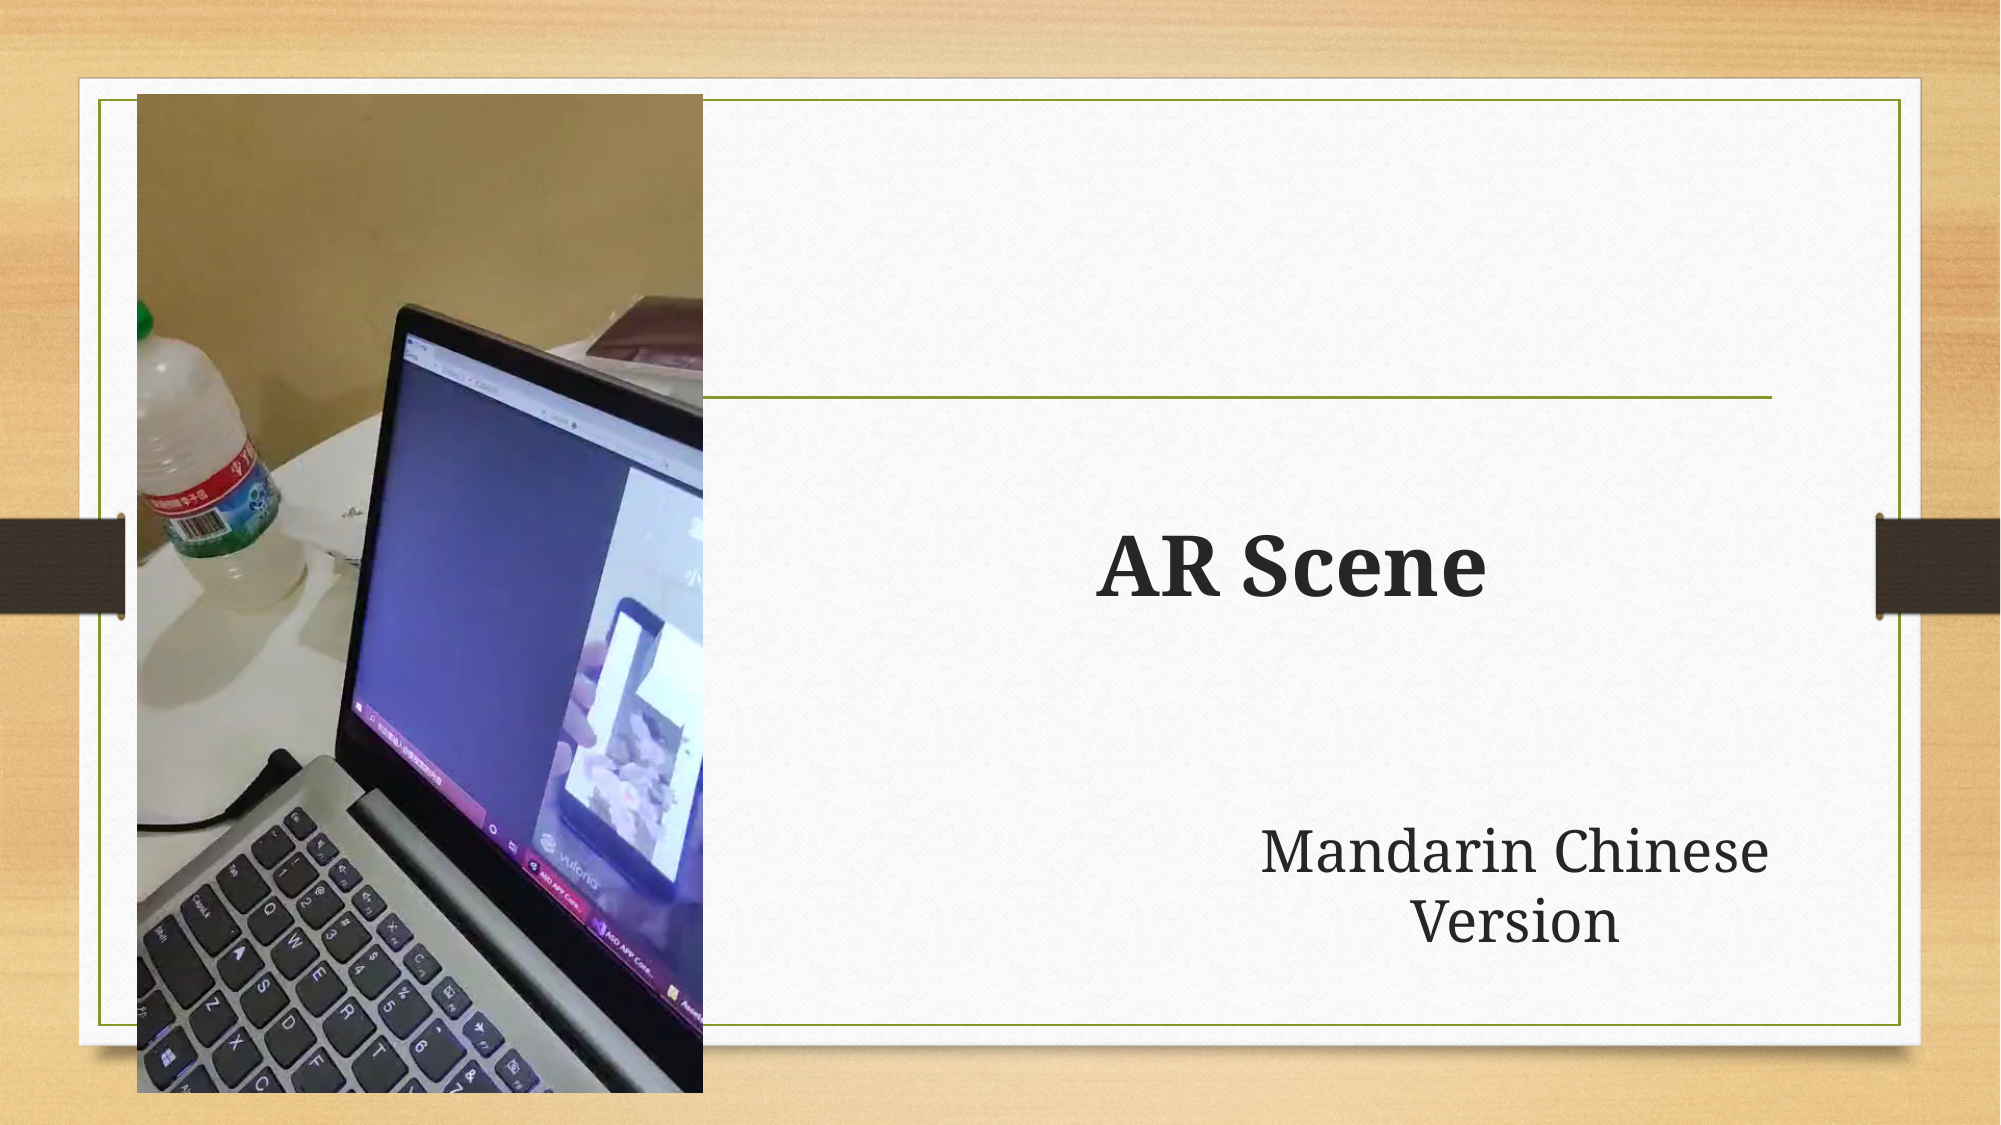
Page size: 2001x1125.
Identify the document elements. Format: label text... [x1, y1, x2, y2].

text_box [136, 93, 704, 1095]
picture [0, 0, 2001, 1125]
text_box Mandarin Chinese Version [1135, 777, 1896, 992]
title AR Scene [1080, 455, 1505, 670]
